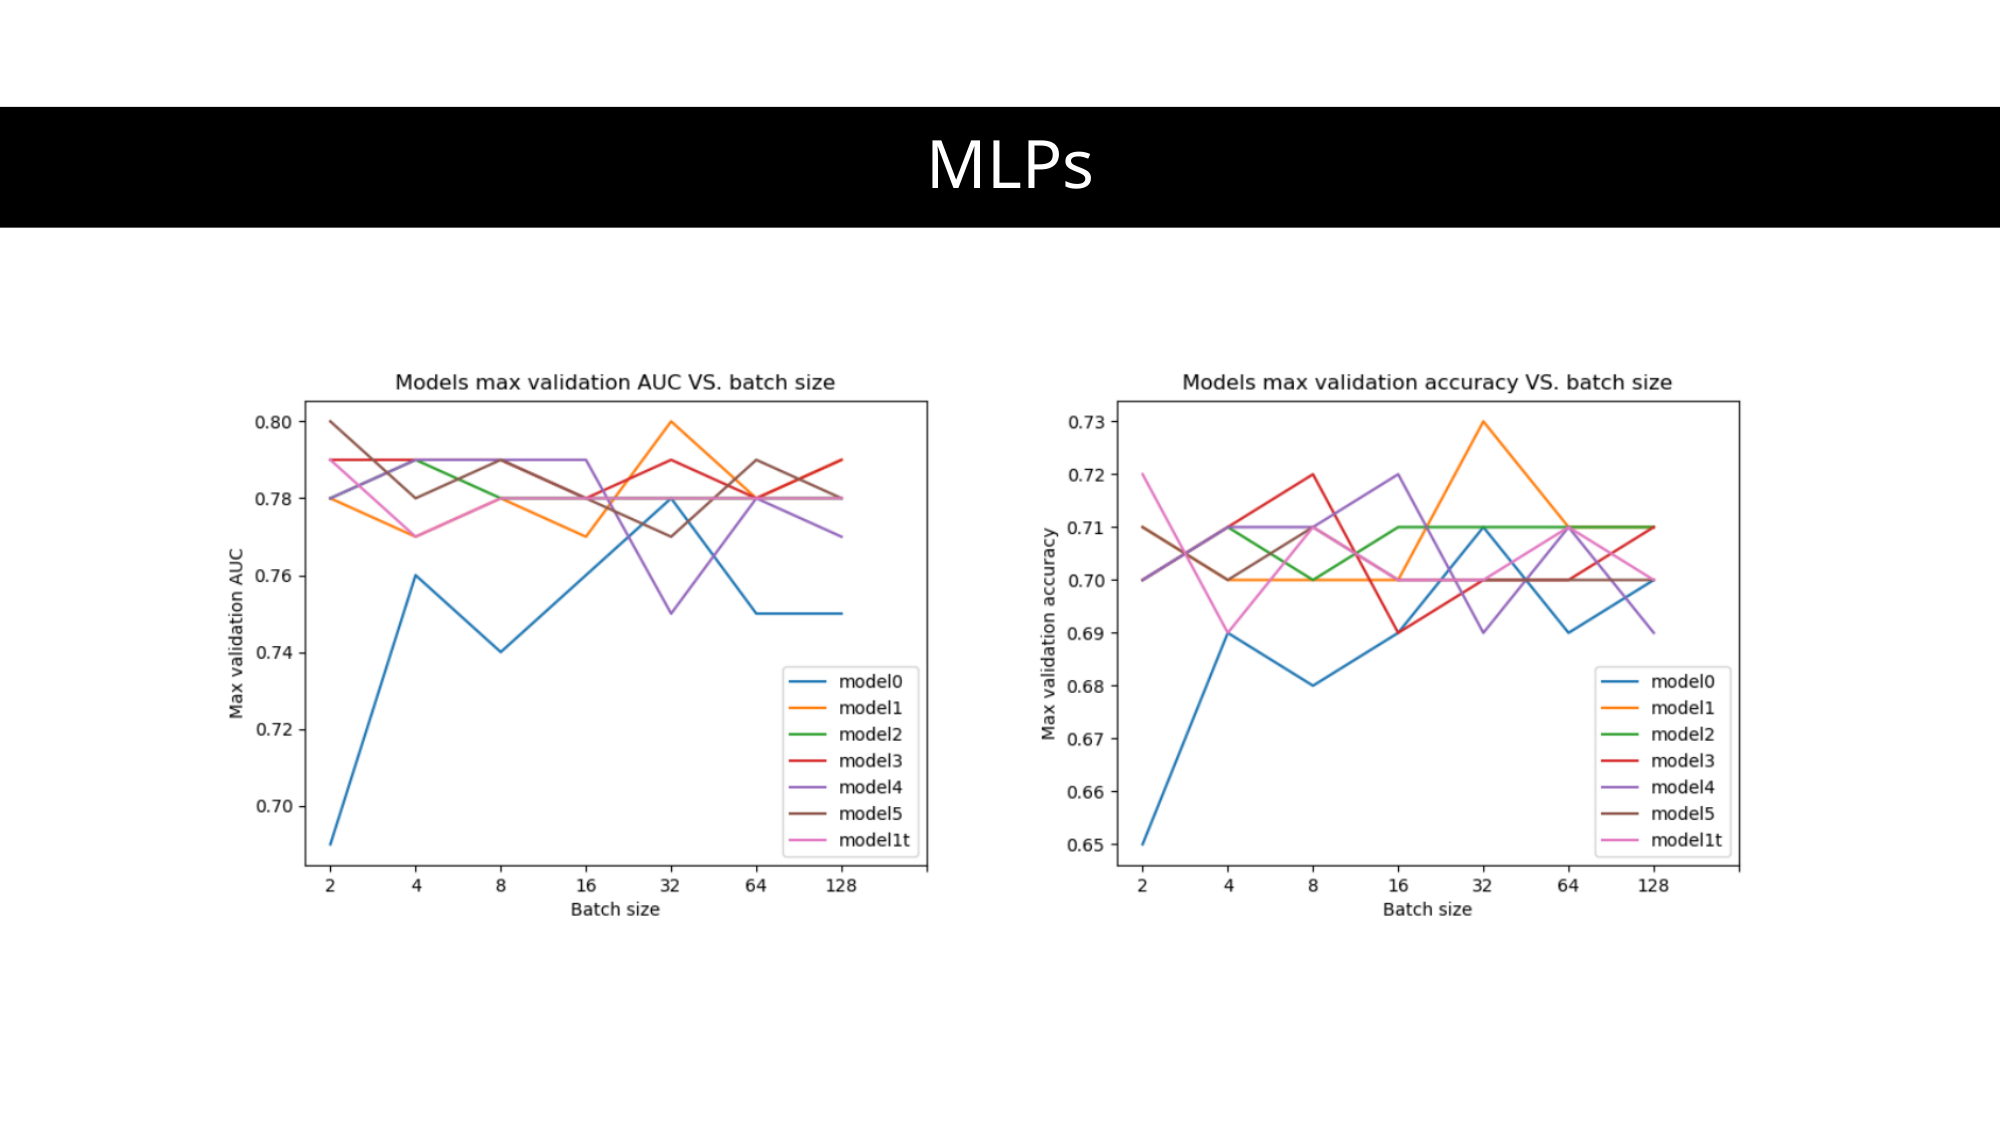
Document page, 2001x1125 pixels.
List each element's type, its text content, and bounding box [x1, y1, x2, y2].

text_box [0, 106, 2000, 229]
picture [212, 358, 1786, 933]
title MLPs [91, 105, 1931, 228]
